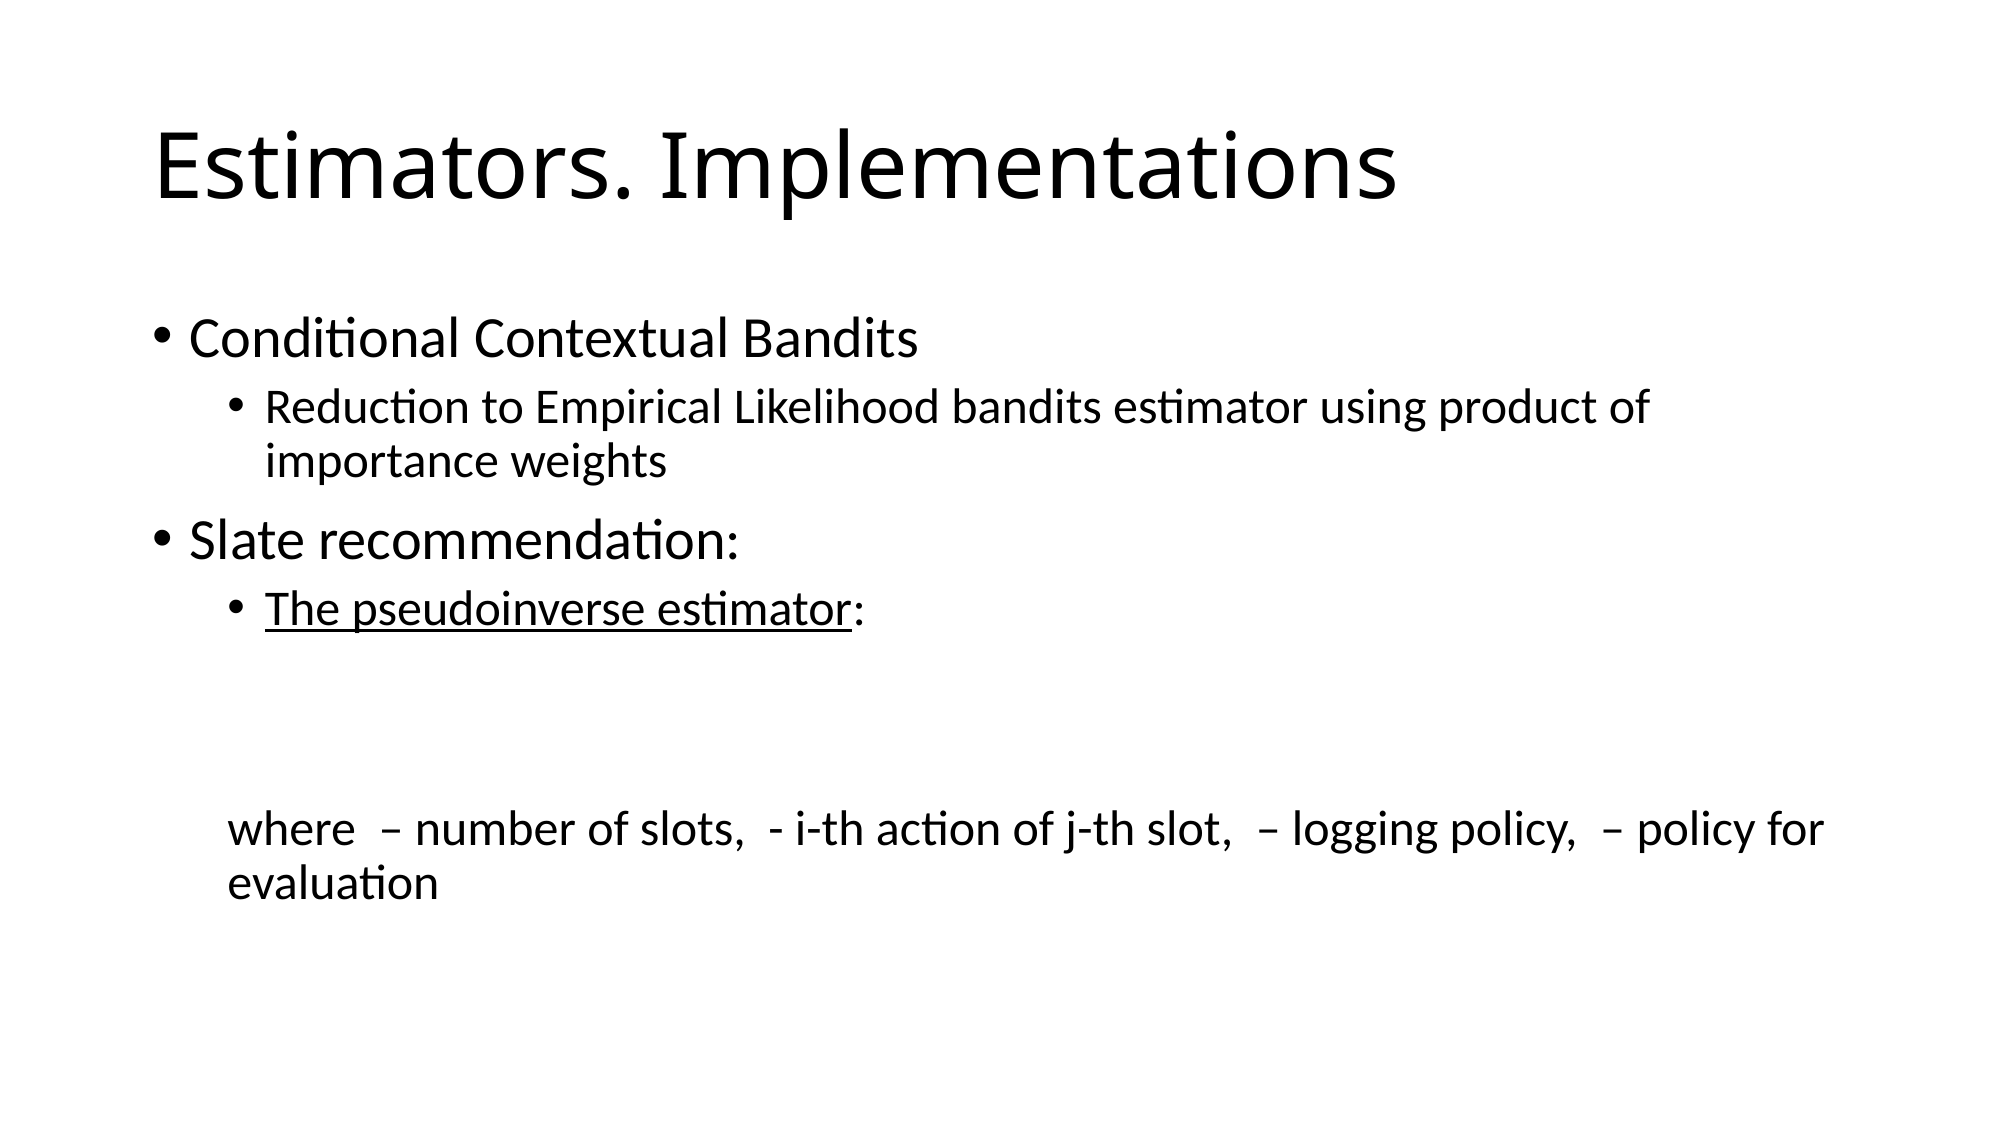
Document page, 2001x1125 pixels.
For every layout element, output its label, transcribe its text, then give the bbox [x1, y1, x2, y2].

title Estimators. Implementations [137, 59, 1863, 278]
